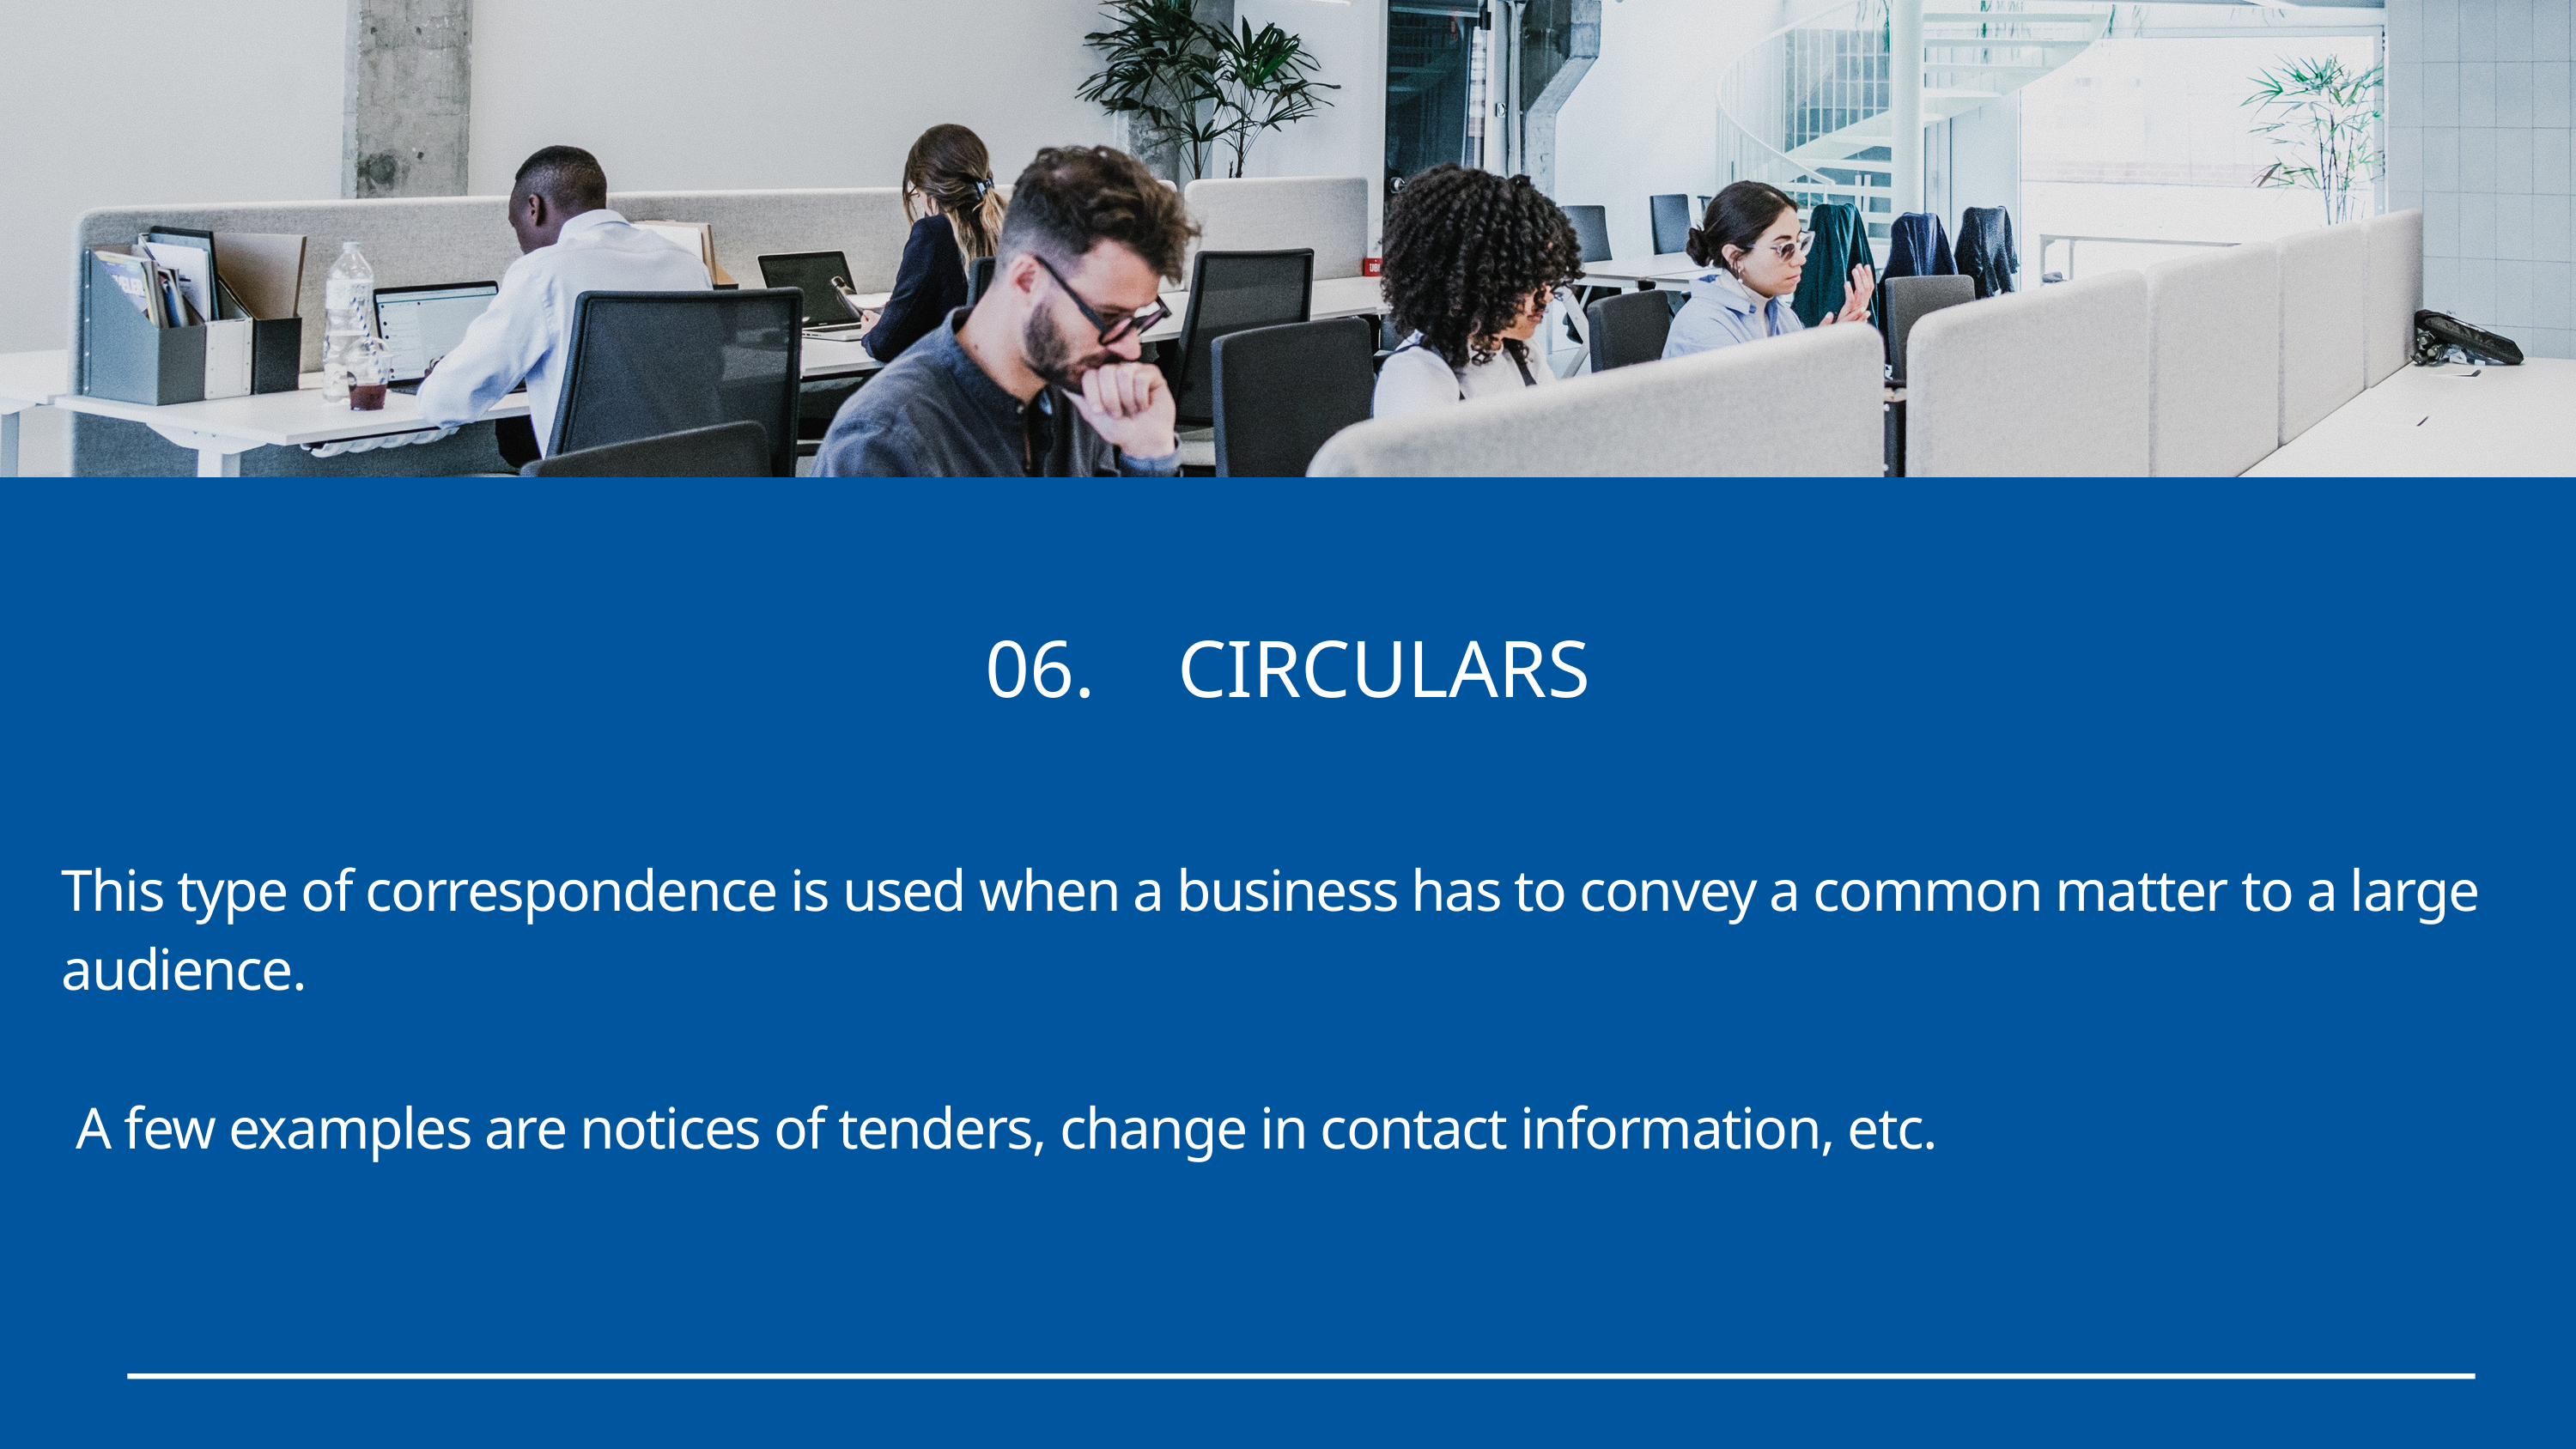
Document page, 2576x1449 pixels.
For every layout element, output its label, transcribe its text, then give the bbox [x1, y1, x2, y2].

text_box [0, 0, 2576, 478]
text_box 06. CIRCULARS [429, 619, 2147, 713]
text_box This type of correspondence is used when a business has to convey a common matter to a large audience. A few examples are notices of tenders, change in contact information, etc. [61, 843, 2542, 1240]
